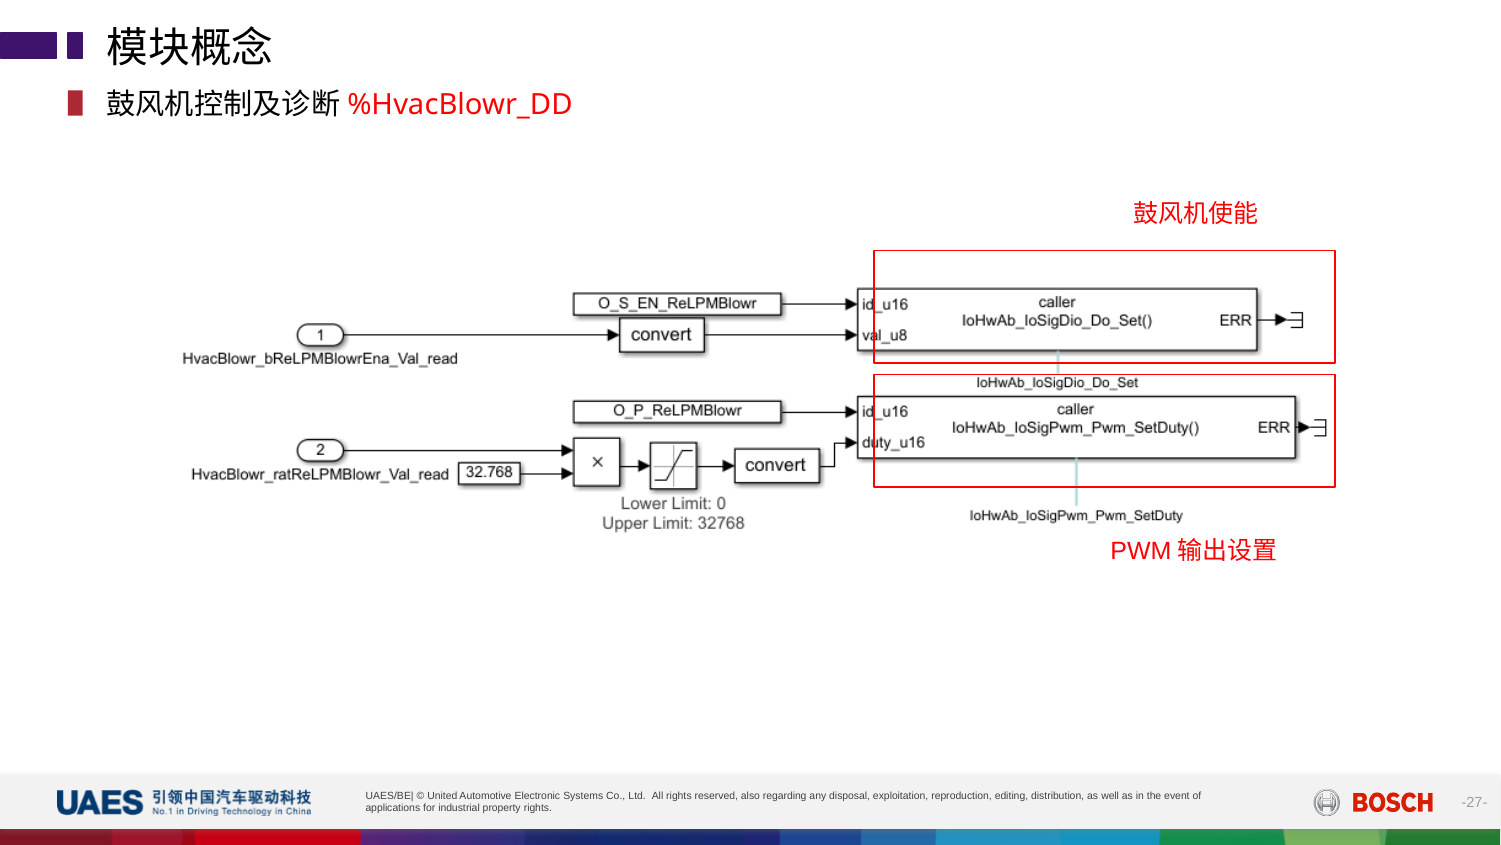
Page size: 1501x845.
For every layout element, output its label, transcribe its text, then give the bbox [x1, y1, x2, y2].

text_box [0, 20, 544, 72]
picture [176, 274, 1367, 556]
text_box [872, 249, 1337, 272]
picture [0, 829, 1501, 845]
picture [57, 789, 311, 816]
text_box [67, 85, 692, 167]
text_box 鼓风机使能 [1133, 179, 1276, 228]
